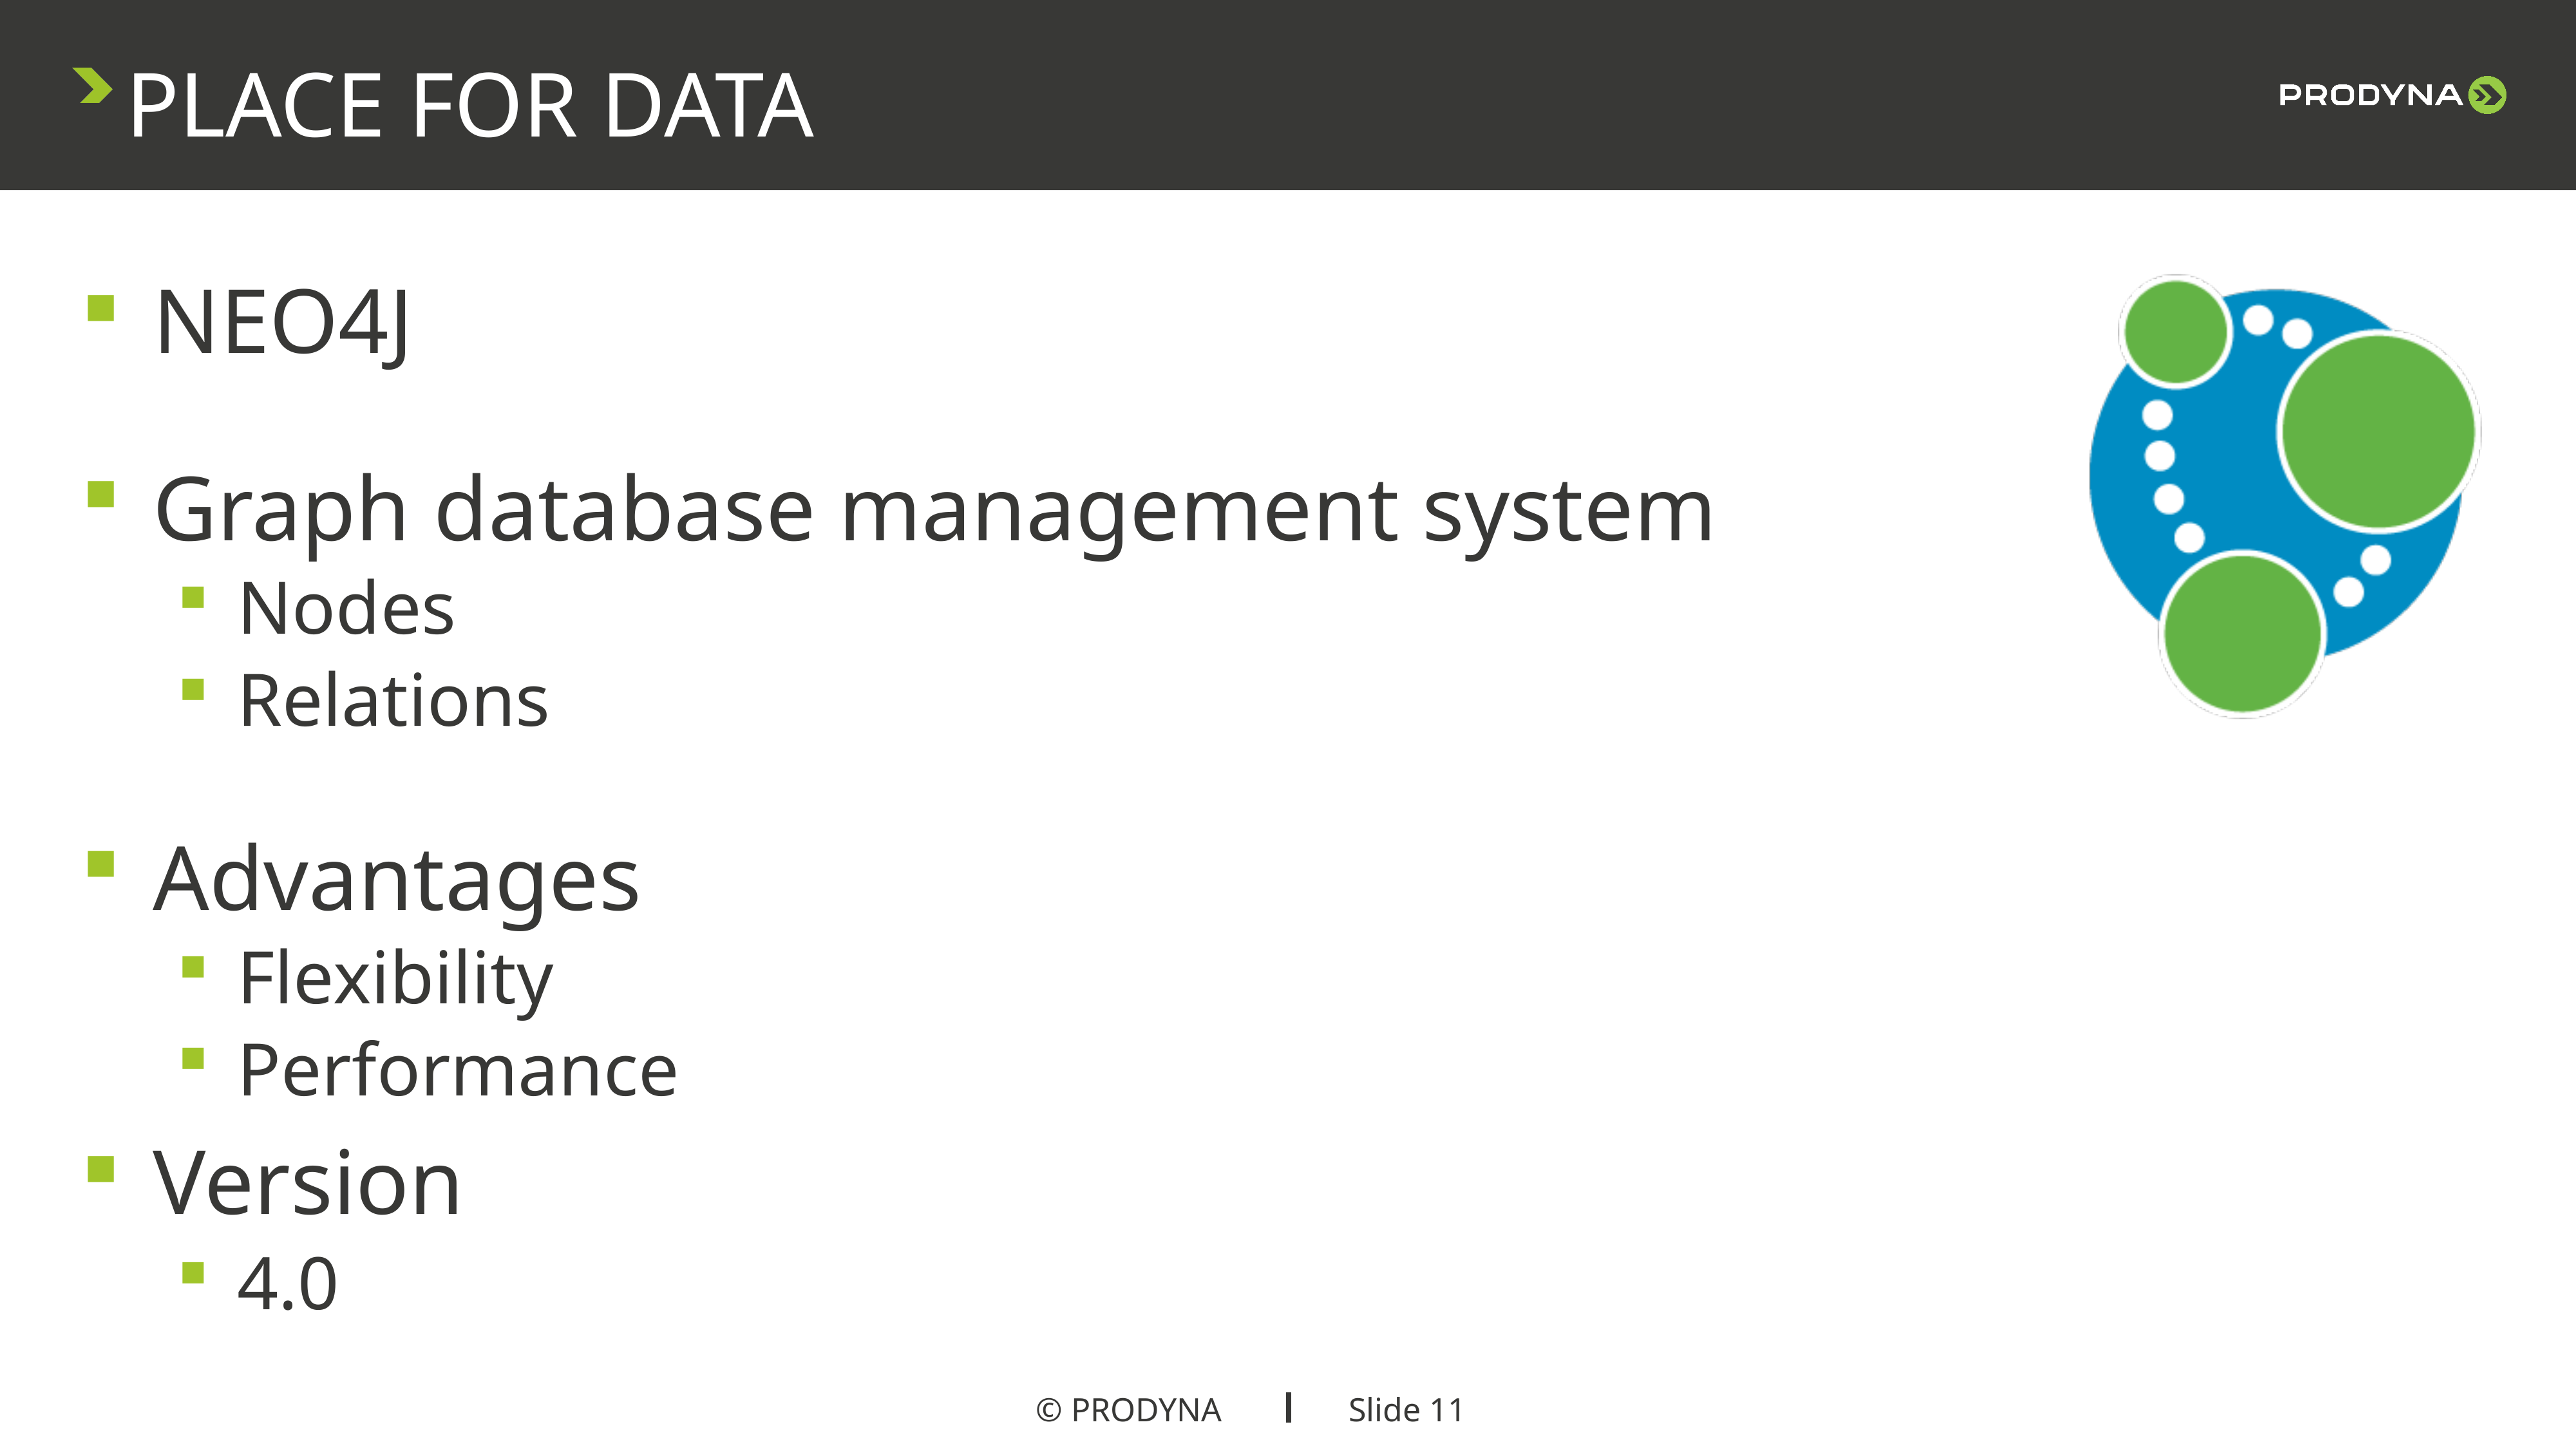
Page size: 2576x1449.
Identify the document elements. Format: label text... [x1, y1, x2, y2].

picture [72, 68, 113, 103]
list NEO4J Graph database management system Nodes Relations Advantages Flexibility Performance Version 4.0 [71, 272, 2506, 1364]
list PLACE FOR DATA [116, 55, 2237, 137]
picture [2280, 76, 2506, 114]
picture [2054, 272, 2505, 723]
